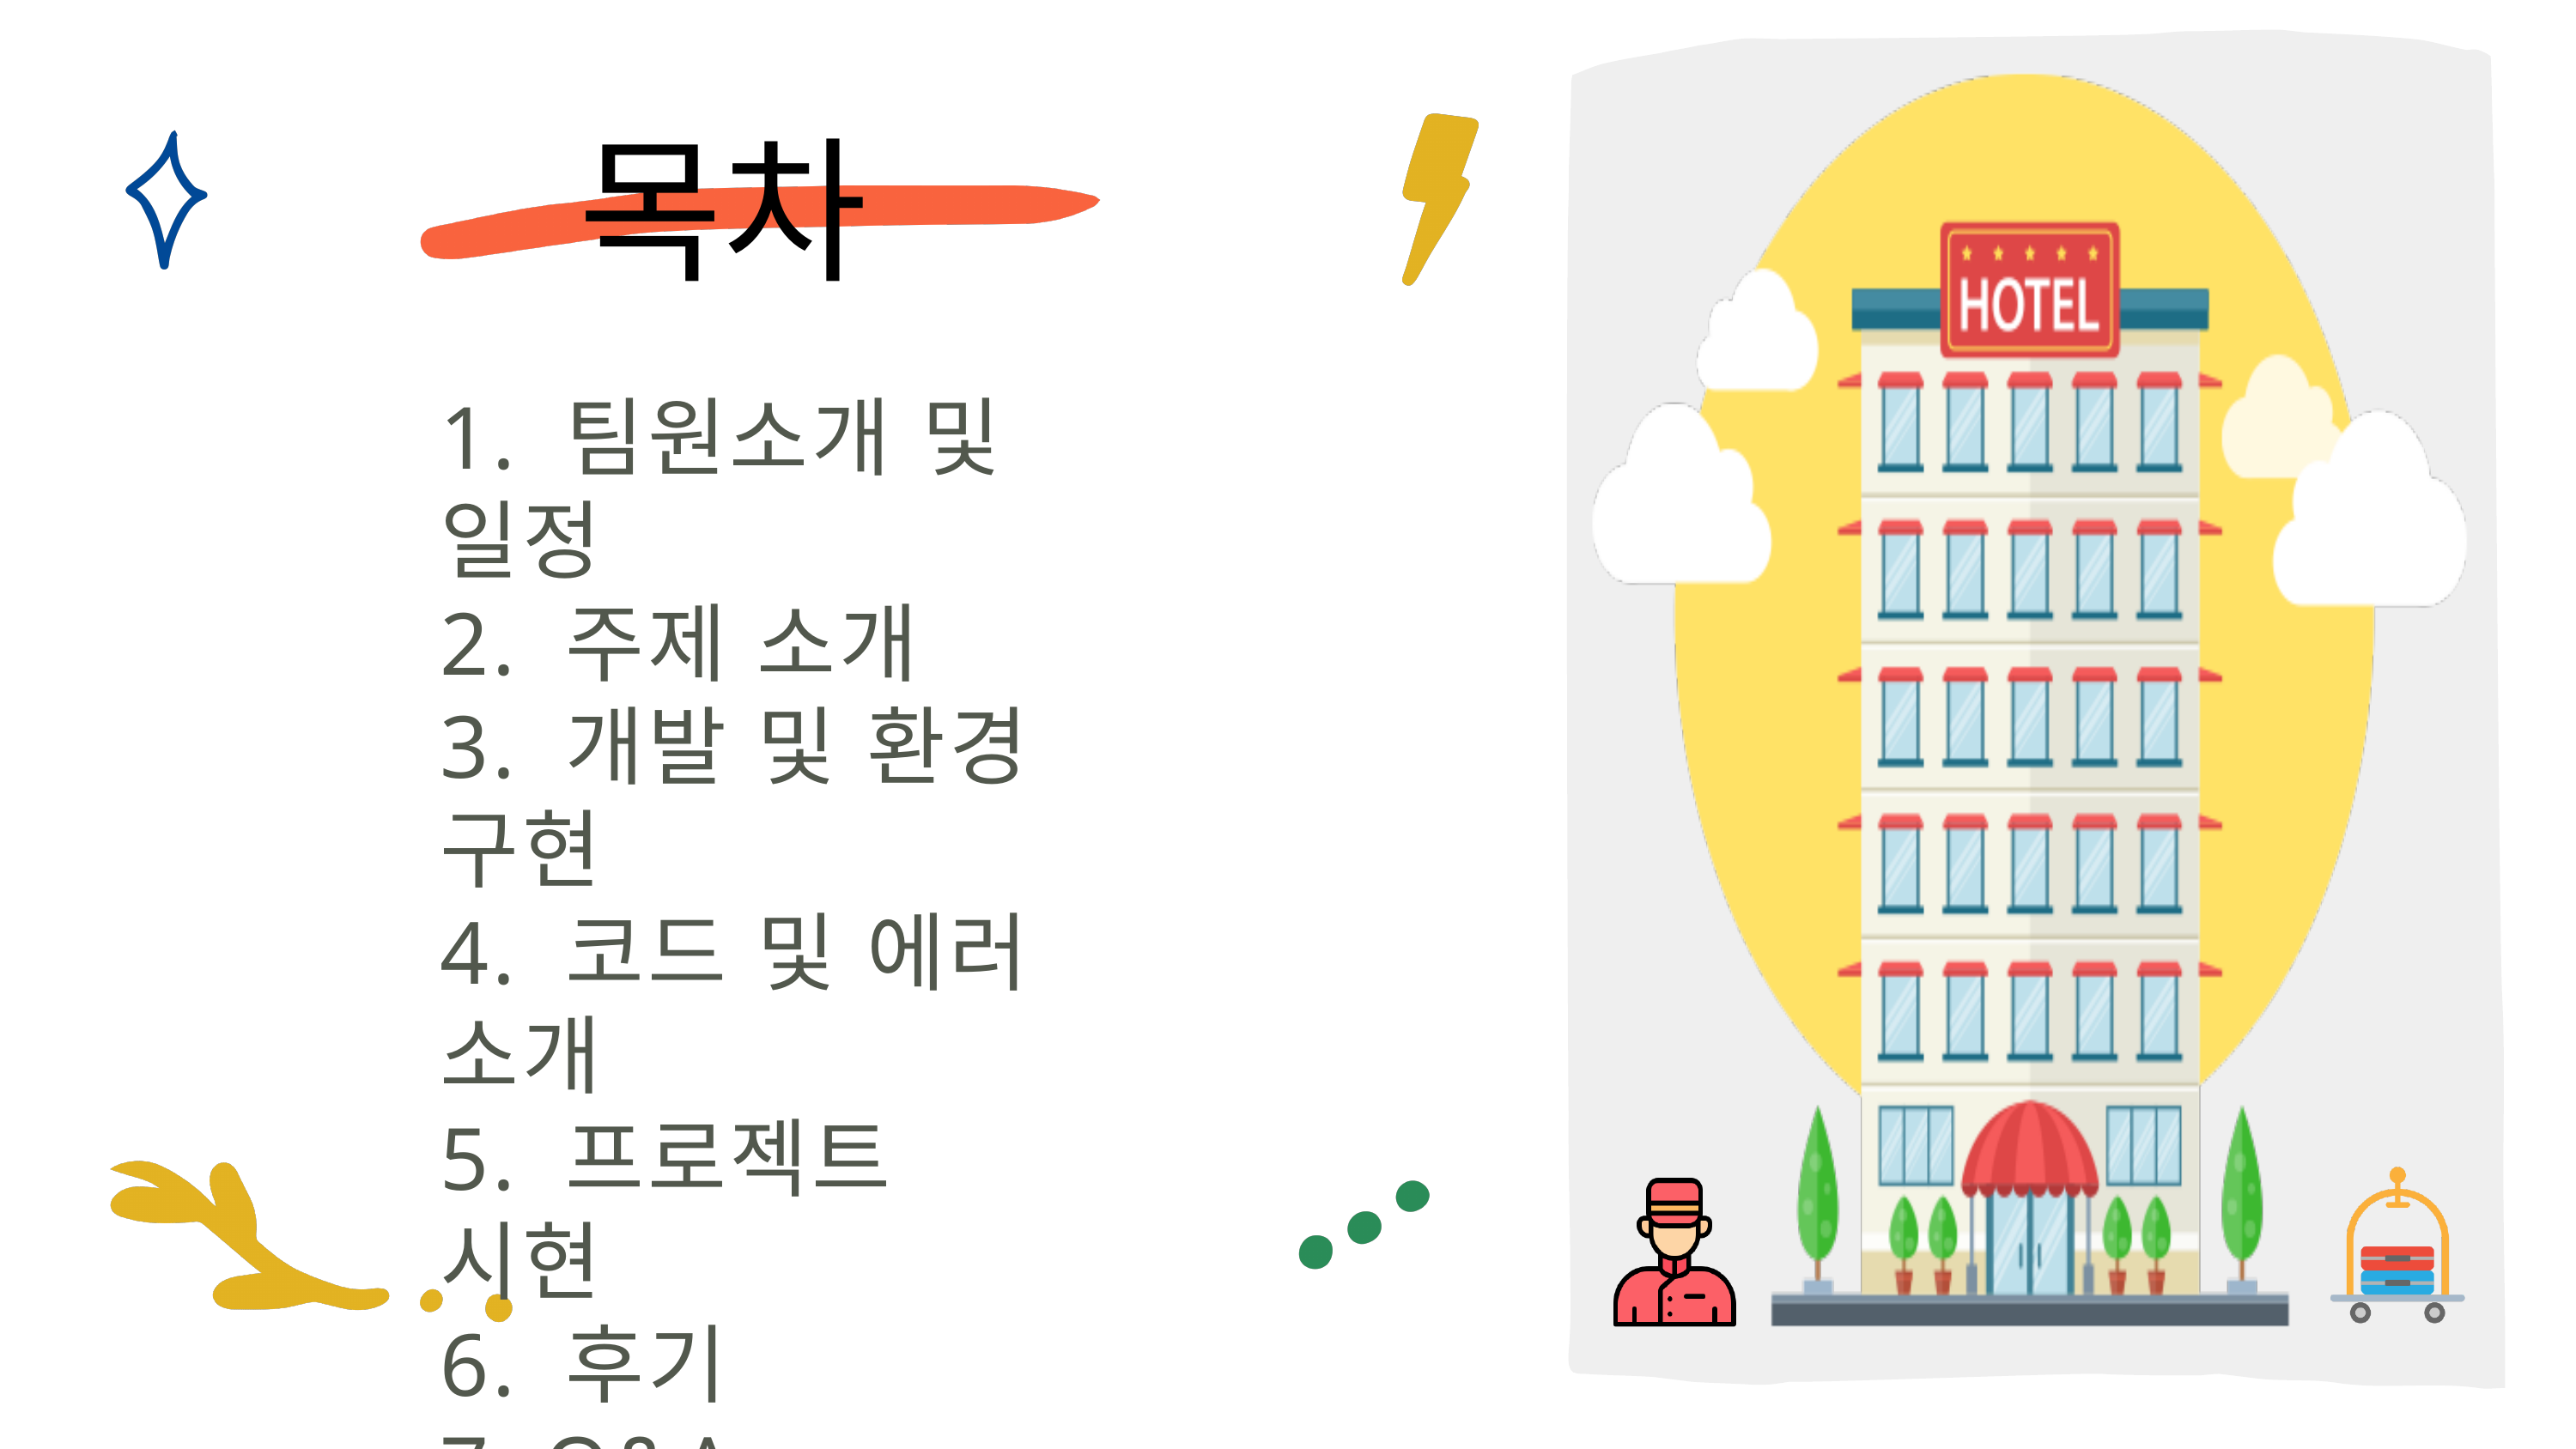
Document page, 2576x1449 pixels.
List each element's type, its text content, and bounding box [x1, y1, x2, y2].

text_box 1. 팀원소개 및 일정 2. 주제 소개 3. 개발 및 환경 구현 4. 코드 및 에러 소개 5. 프로젝트 시현 6. 후기 7. Q&A [440, 383, 1081, 1449]
picture [123, 129, 182, 271]
picture [1290, 1147, 1437, 1299]
picture [1564, 0, 2552, 1416]
picture [1402, 113, 1479, 286]
picture [77, 1102, 508, 1424]
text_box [182, 129, 1264, 303]
